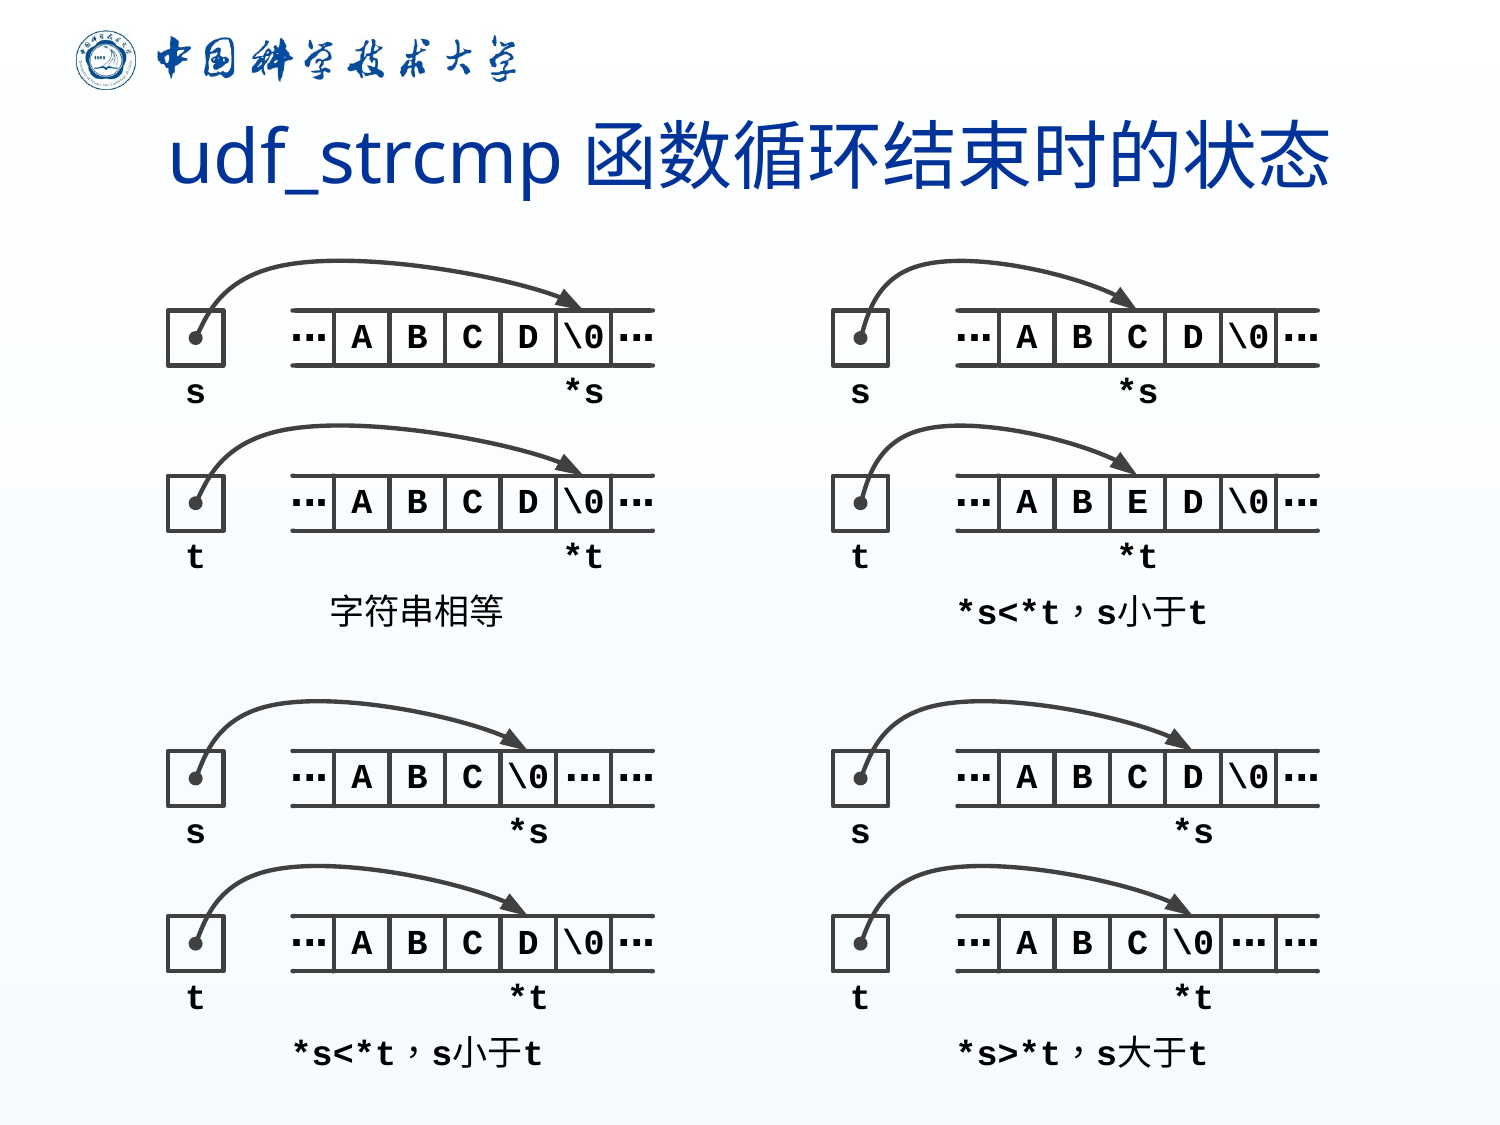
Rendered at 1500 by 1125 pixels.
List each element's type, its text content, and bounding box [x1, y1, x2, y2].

picture [74, 27, 136, 90]
picture [147, 26, 524, 84]
title udf_strcmp函数循环结束时的状态 [49, 99, 1451, 209]
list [163, 256, 1337, 1094]
